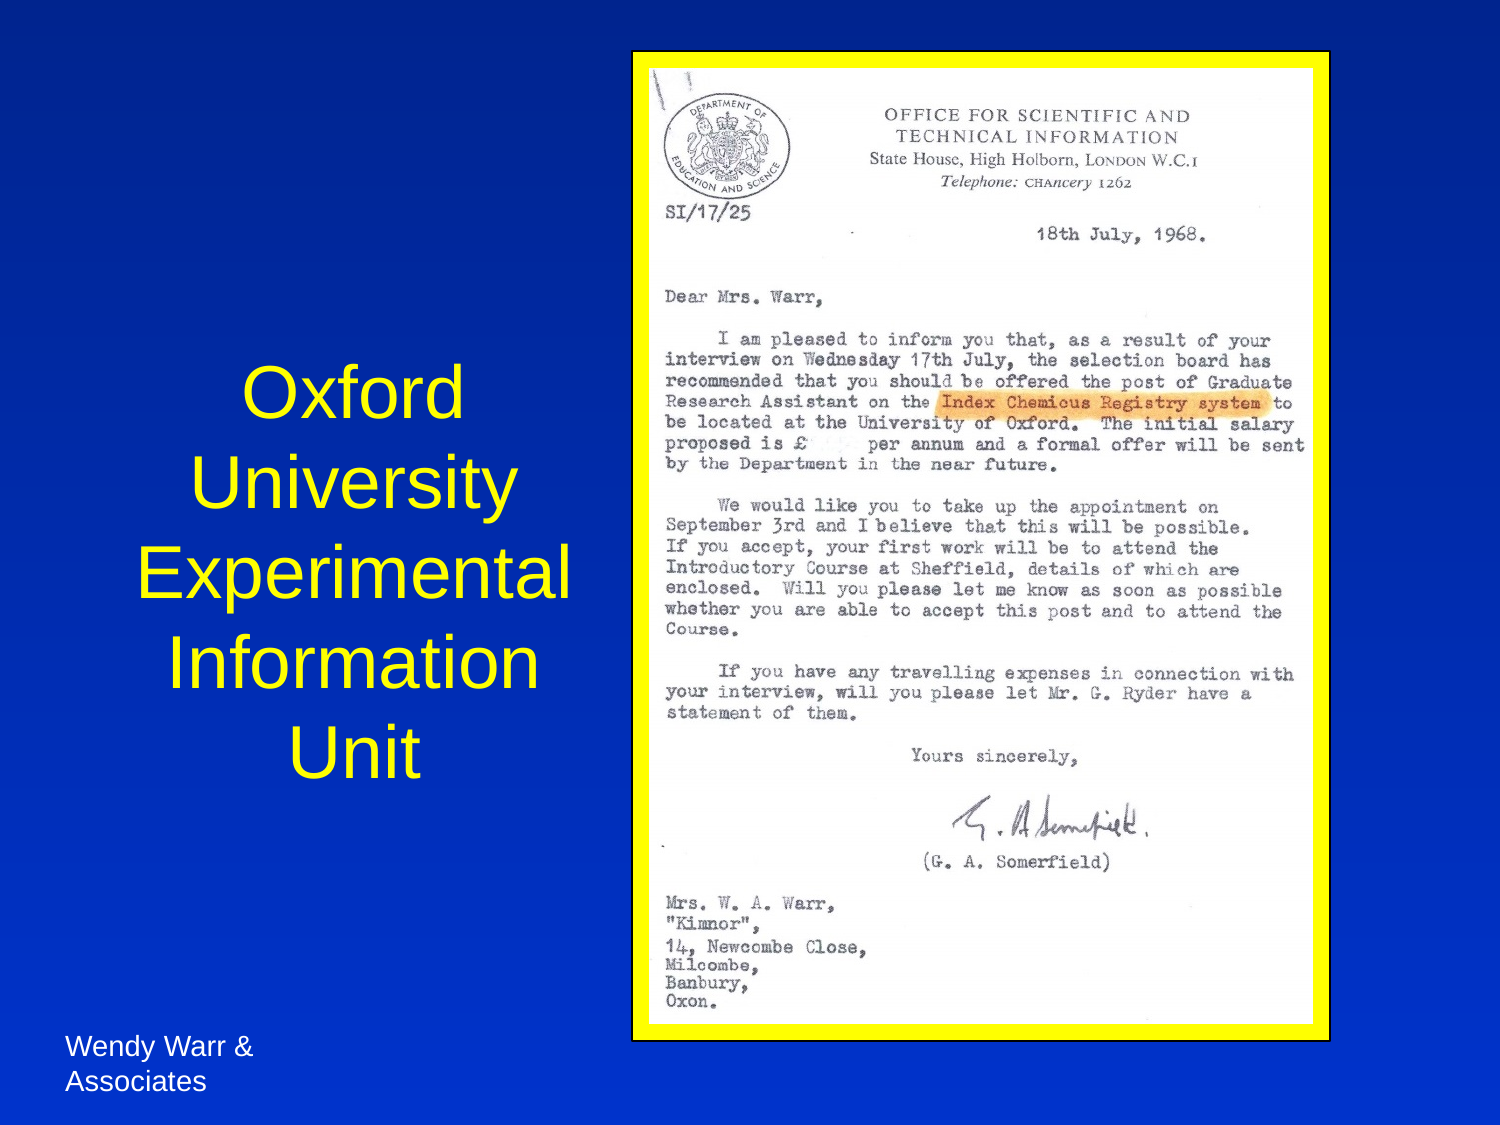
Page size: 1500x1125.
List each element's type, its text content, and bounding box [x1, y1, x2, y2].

title Oxford University Experimental Information Unit [112, 220, 597, 917]
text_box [631, 50, 1331, 1042]
slide_number Wendy Warr & Associates [50, 1025, 363, 1100]
